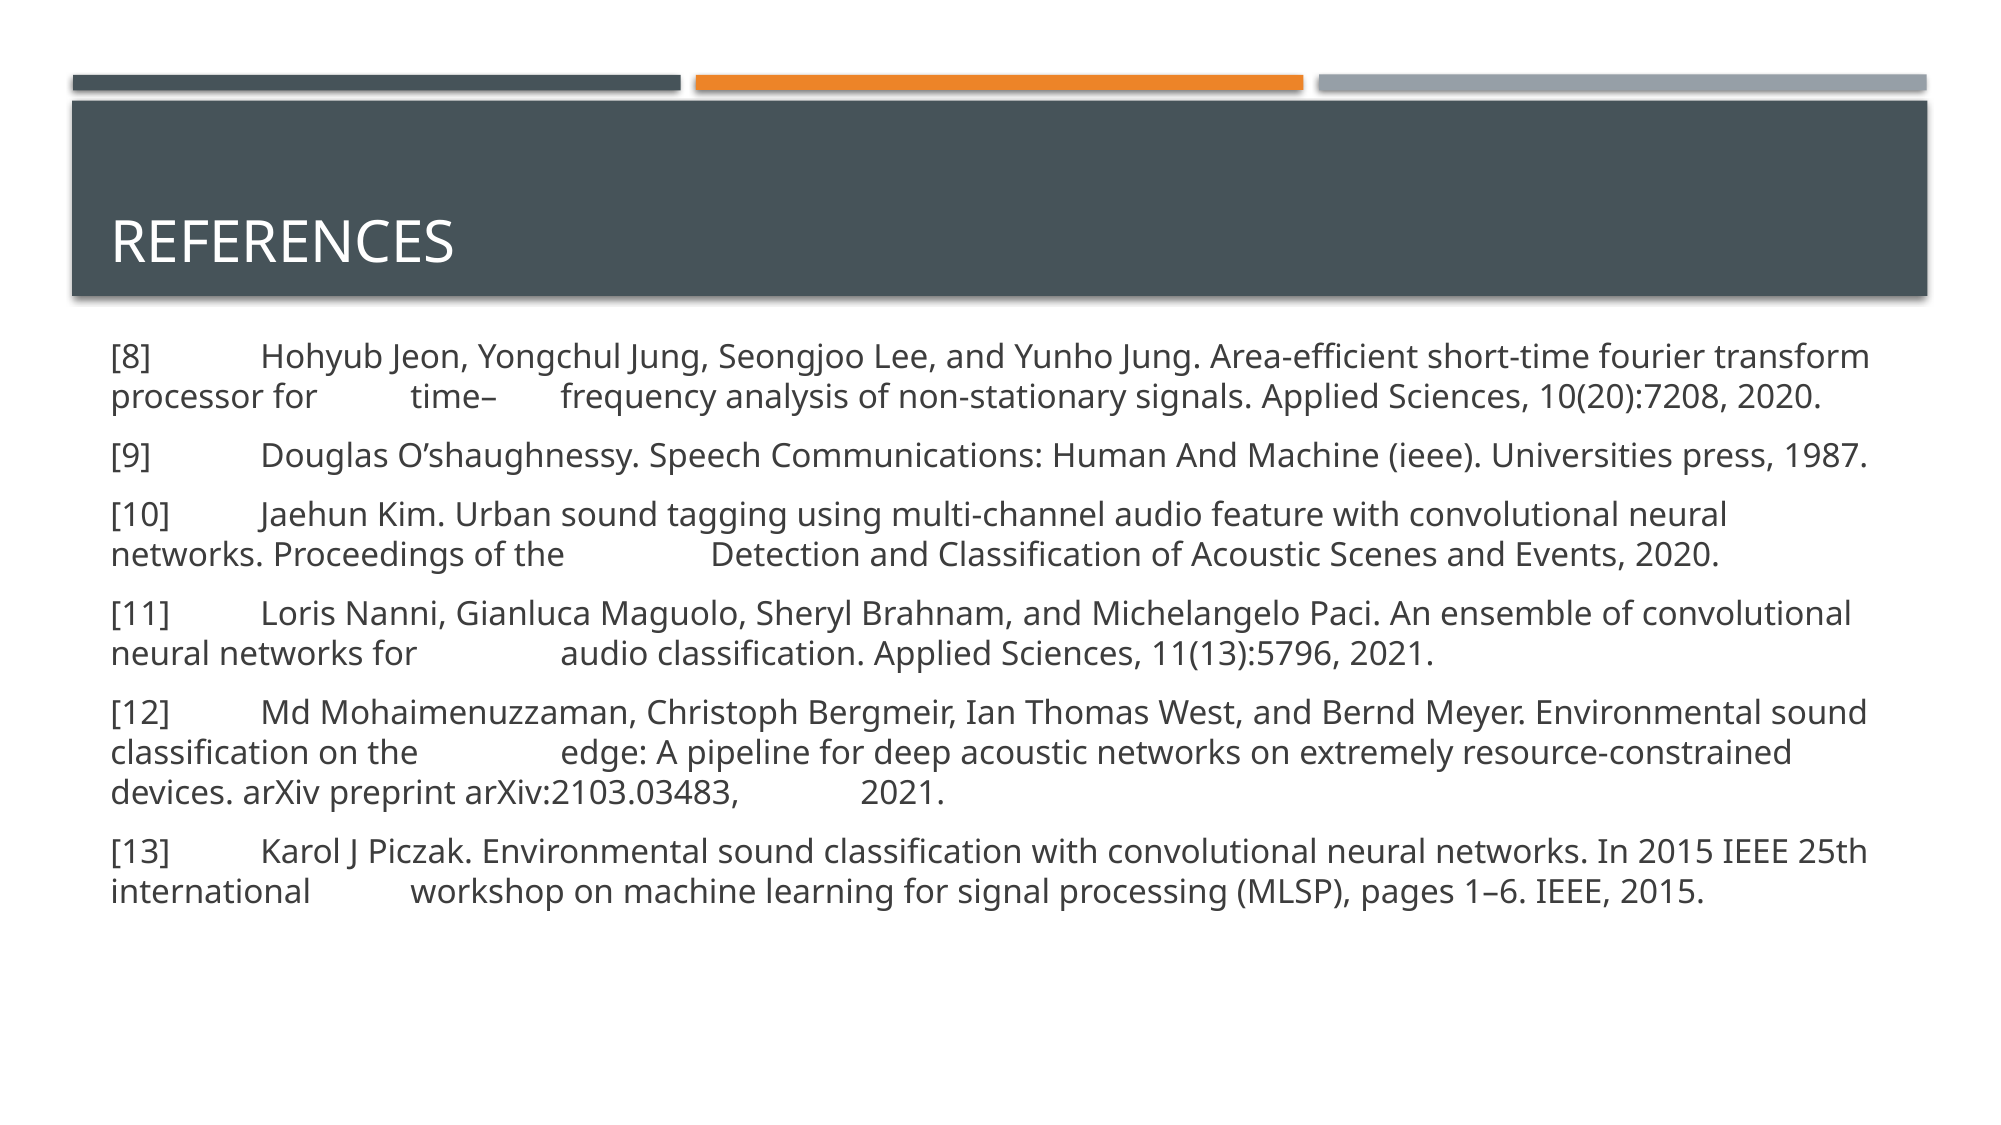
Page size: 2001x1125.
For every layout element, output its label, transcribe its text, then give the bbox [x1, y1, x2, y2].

list [8] Hohyub Jeon, Yongchul Jung, Seongjoo Lee, and Yunho Jung. Area-efficient short-time fourier transform processor for time– frequency analysis of non-stationary signals. Applied Sciences, 10(20):7208, 2020. [9] Douglas O’shaughnessy. Speech Communications: Human And Machine (ieee). Universities press, 1987. [10] Jaehun Kim. Urban sound tagging using multi-channel audio feature with convolutional neural networks. Proceedings of the Detection and Classification of Acoustic Scenes and Events, 2020. [11] Loris Nanni, Gianluca Maguolo, Sheryl Brahnam, and Michelangelo Paci. An ensemble of convolutional neural networks for audio classification. Applied Sciences, 11(13):5796, 2021. [12] Md Mohaimenuzzaman, Christoph Bergmeir, Ian Thomas West, and Bernd Meyer. Environmental sound classification on the edge: A pipeline for deep acoustic networks on extremely resource-constrained devices. arXiv preprint arXiv:2103.03483, 2021. [13] Karol J Piczak. Environmental sound classification with convolutional neural networks. In 2015 IEEE 25th international workshop on machine learning for signal processing (MLSP), pages 1–6. IEEE, 2015. [95, 312, 1905, 933]
title References [95, 115, 1905, 282]
